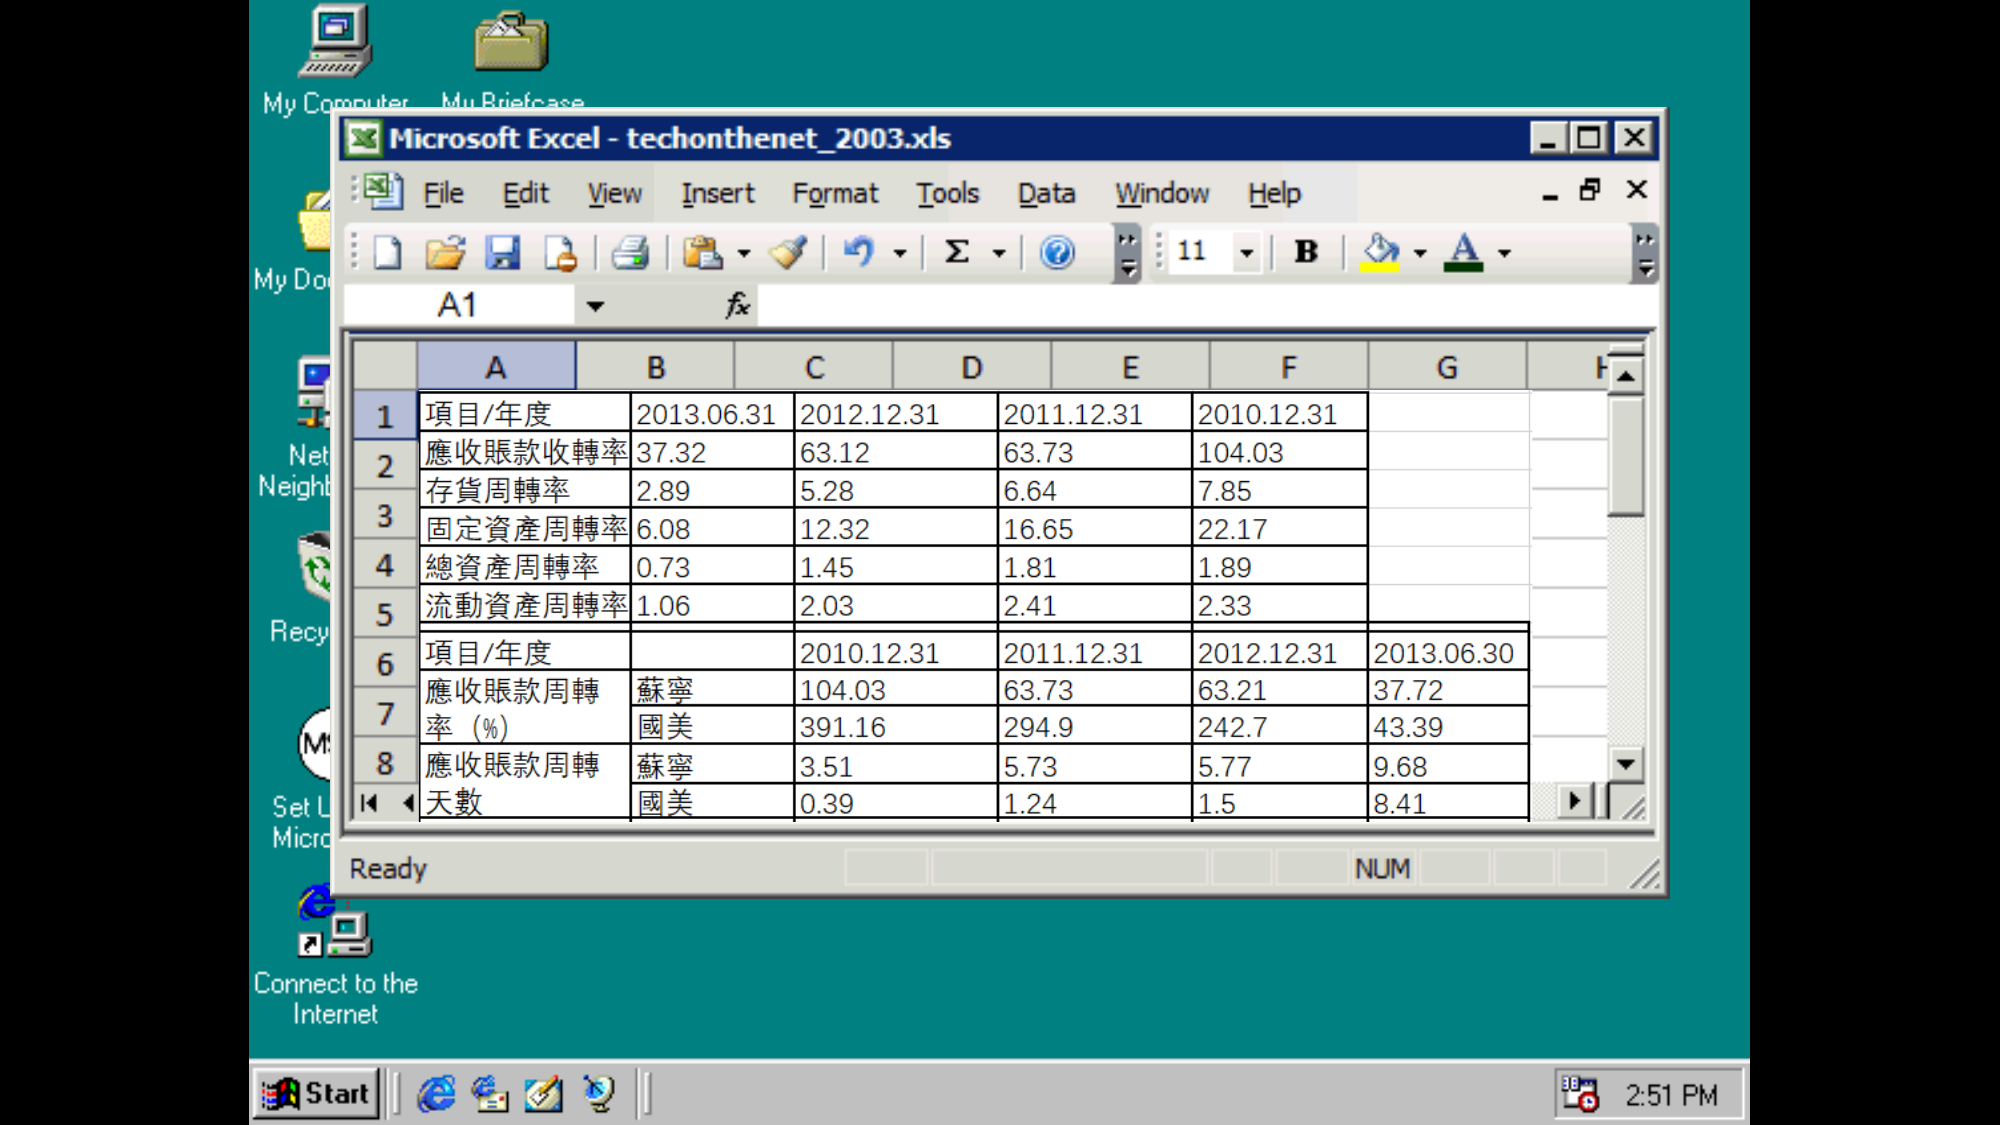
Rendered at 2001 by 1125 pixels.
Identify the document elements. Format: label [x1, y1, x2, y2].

picture [249, 0, 1751, 1125]
